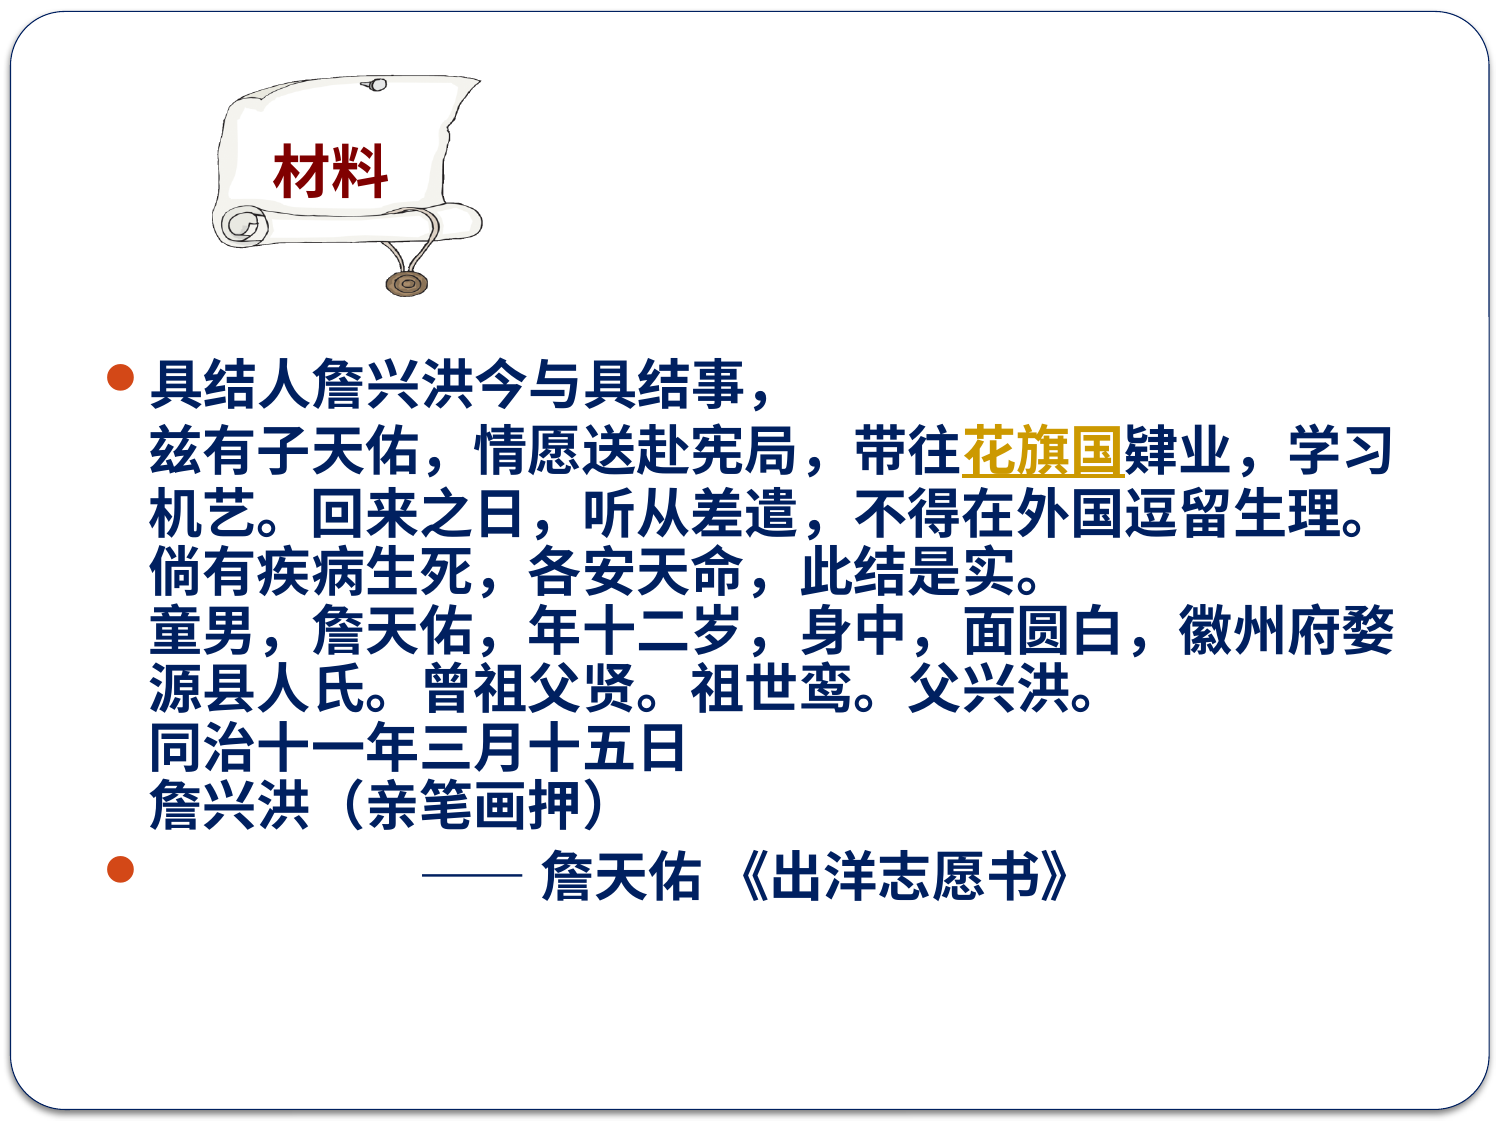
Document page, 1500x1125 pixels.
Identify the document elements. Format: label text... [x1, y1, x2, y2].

list 具结人詹兴洪今与具结事， 兹有子天佑，情愿送赴宪局，带往花旗国肄业，学习机艺。回来之日，听从差遣，不得在外国逗留生理。倘有疾病生死，各安天命，此结是实。 童男，詹天佑，年十二岁，身中，面圆白，徽州府婺源县人氏。曾祖父贤。祖世鸾。父兴洪。 同治十一年三月十五日 詹兴洪（亲笔画押） ——詹天佑 《出洋志愿书》 [88, 350, 1425, 938]
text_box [149, 74, 513, 297]
